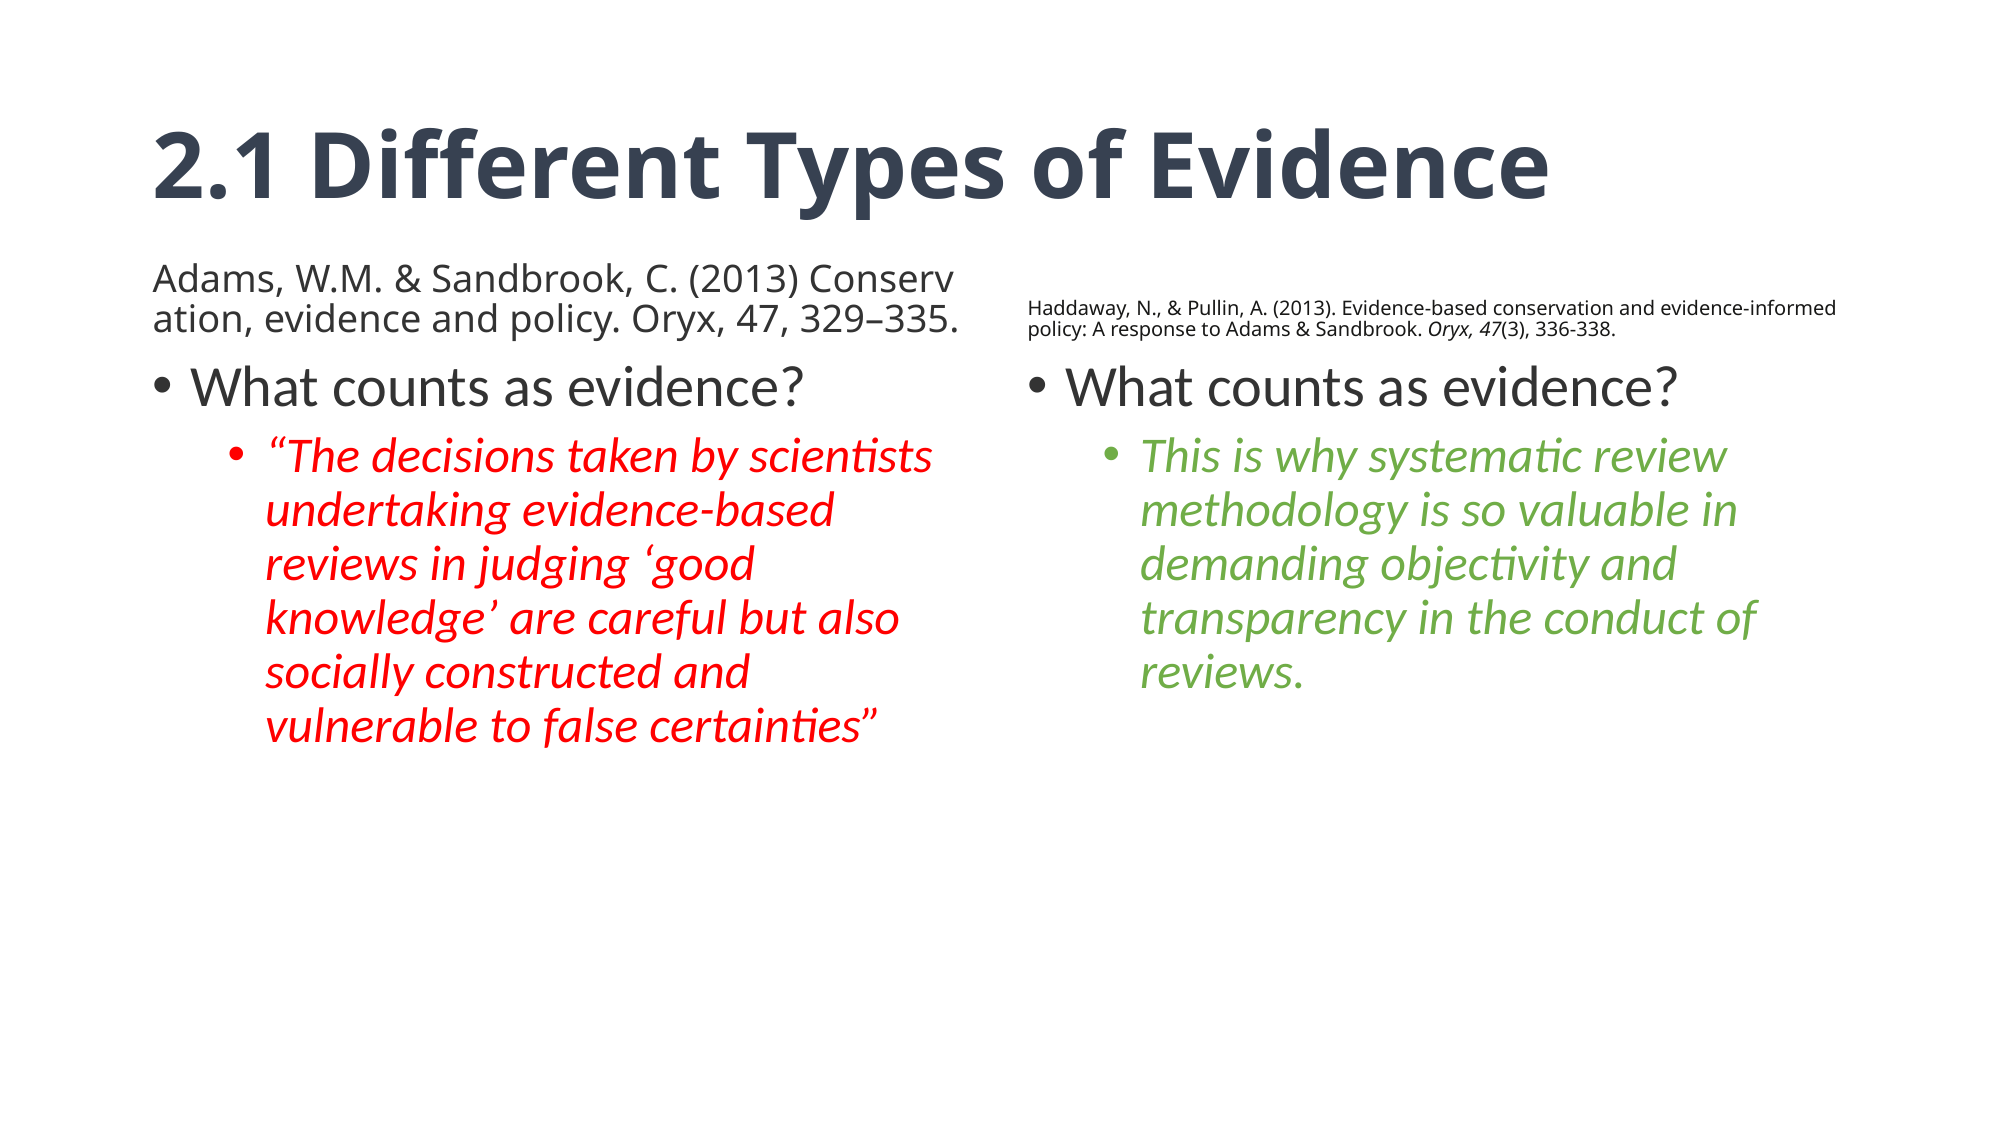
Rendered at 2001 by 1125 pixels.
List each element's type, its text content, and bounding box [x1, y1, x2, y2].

list Haddaway, N., & Pullin, A. (2013). Evidence-based conservation and evidence-informed policy: A response to Adams & Sandbrook. Oryx, 47(3), 336-338. [1012, 275, 1863, 348]
title 2.1 Different Types of Evidence [137, 59, 1863, 278]
list Adams, W.M. & Sandbrook, C. (2013) Conservation, evidence and policy. Oryx, 47, 329–335. [137, 239, 984, 348]
list What counts as evidence? This is why systematic review methodology is so valuable in demanding objectivity and transparency in the conduct of reviews. [1012, 348, 1863, 1016]
list What counts as evidence? “The decisions taken by scientists undertaking evidence-based reviews in judging ‘good knowledge’ are careful but also socially constructed and vulnerable to false certainties” [137, 348, 984, 1016]
